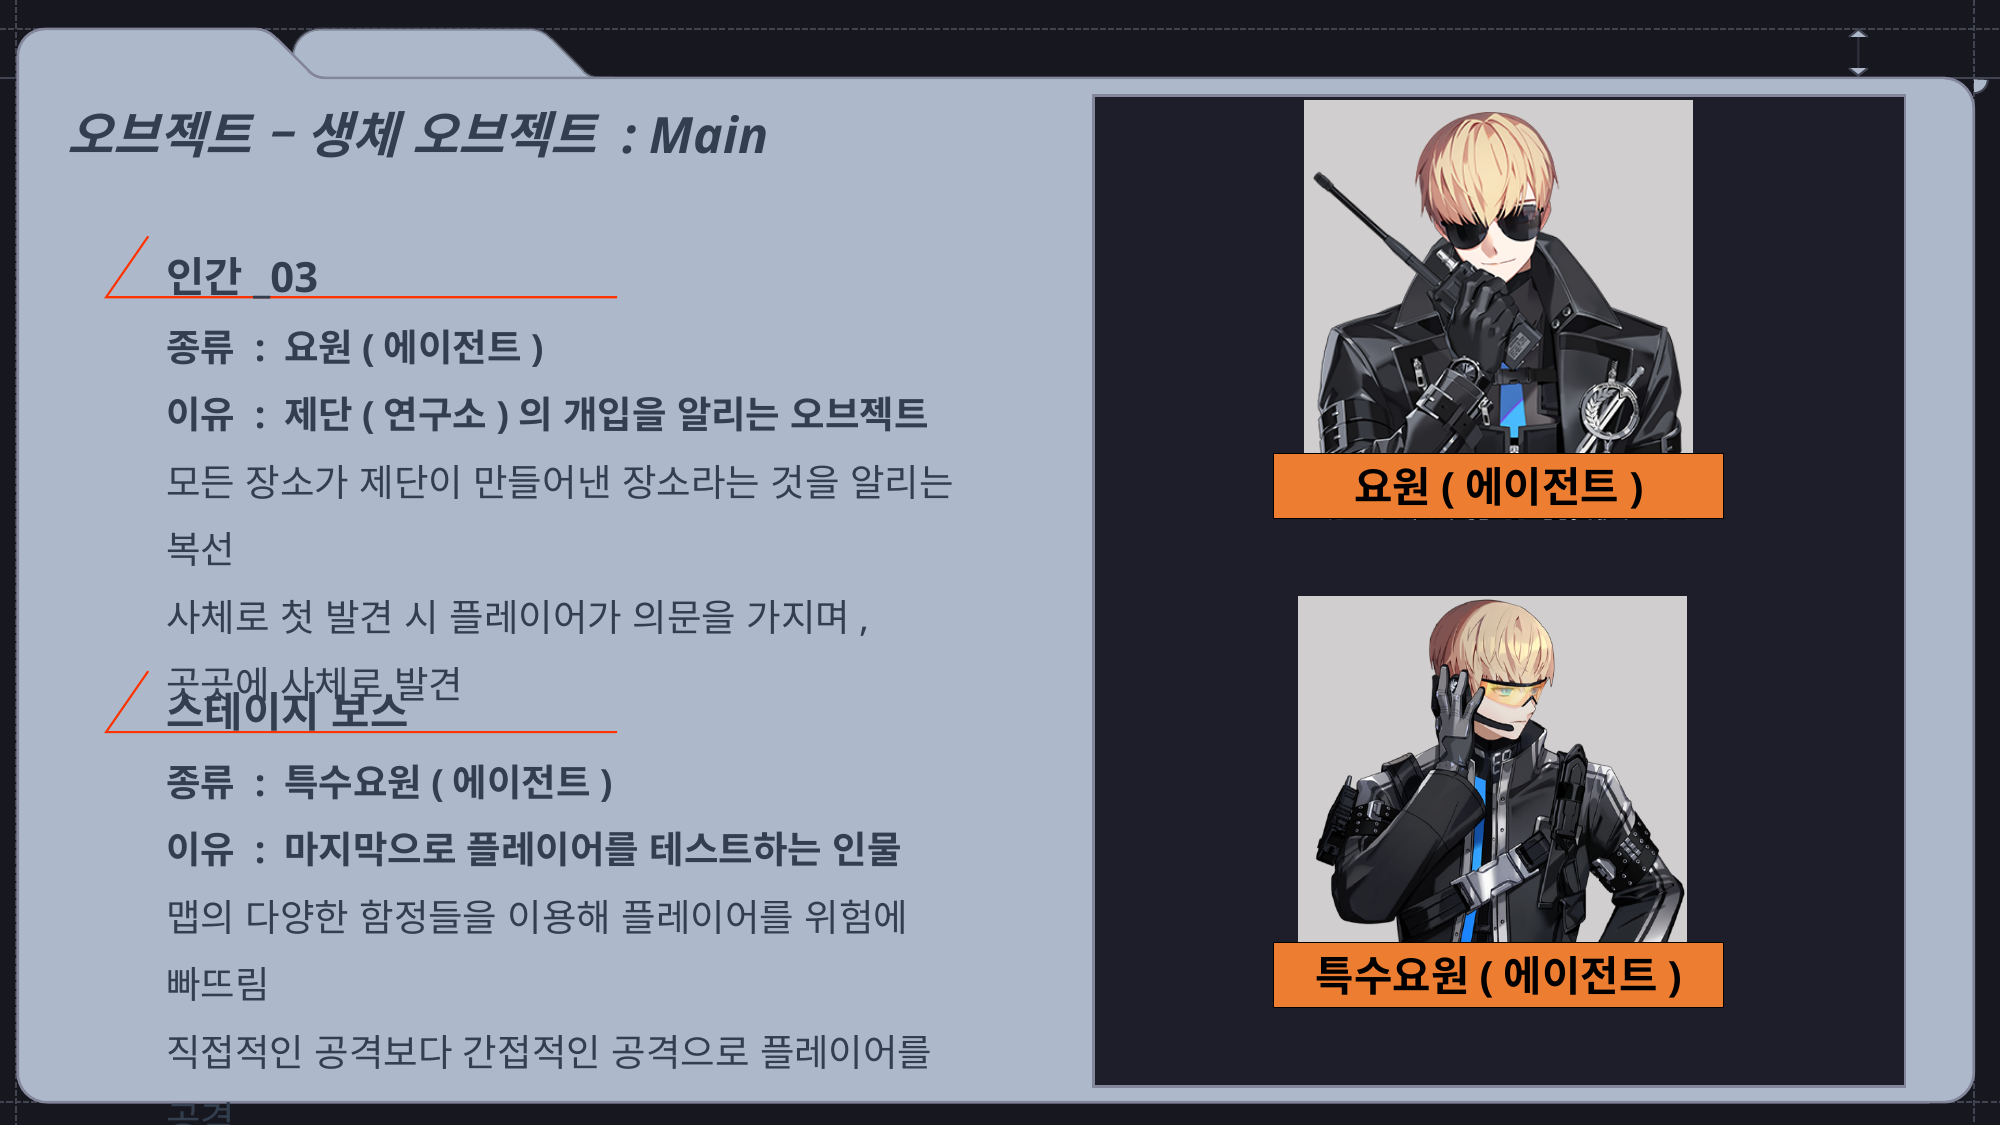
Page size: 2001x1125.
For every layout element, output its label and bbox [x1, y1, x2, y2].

picture [1286, 98, 1709, 520]
text_box [0, 0, 2000, 1125]
picture [1306, 596, 1700, 961]
